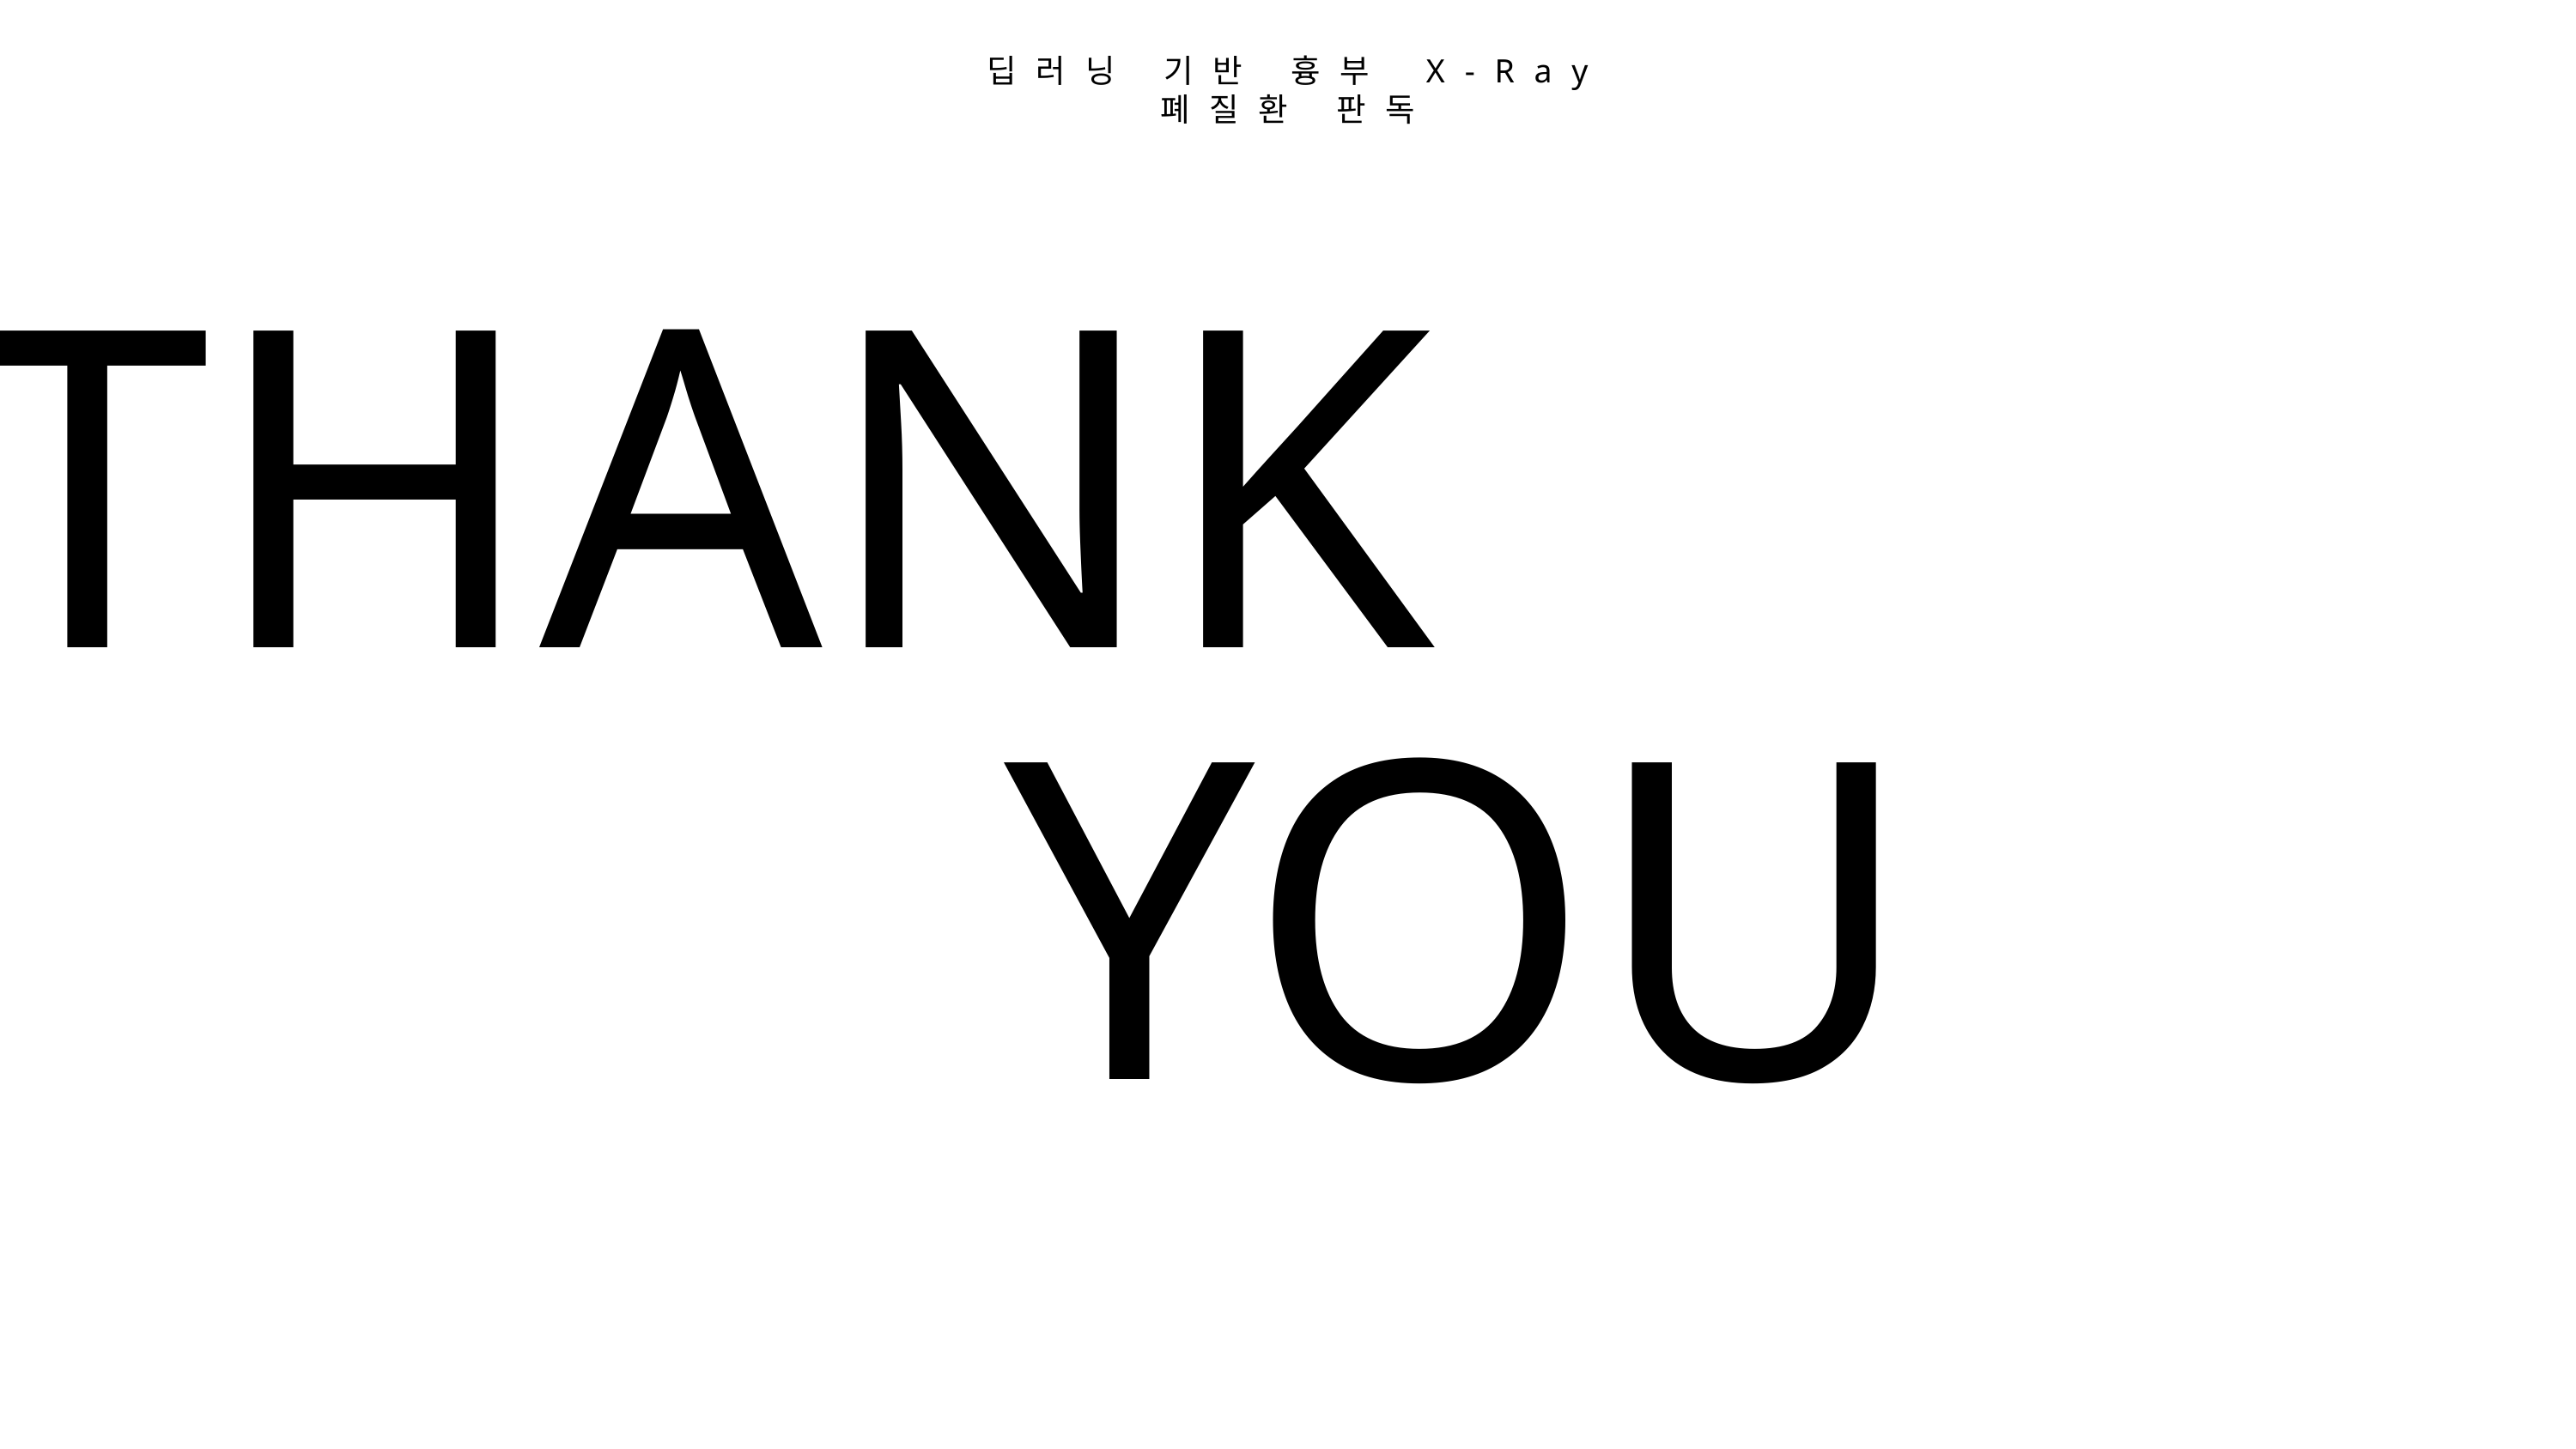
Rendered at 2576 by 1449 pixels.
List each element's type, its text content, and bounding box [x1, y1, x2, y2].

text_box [0, 197, 1976, 1251]
text_box 딥러닝 기반 흉부 X-Ray 폐질환 판독 [197, 44, 2379, 134]
